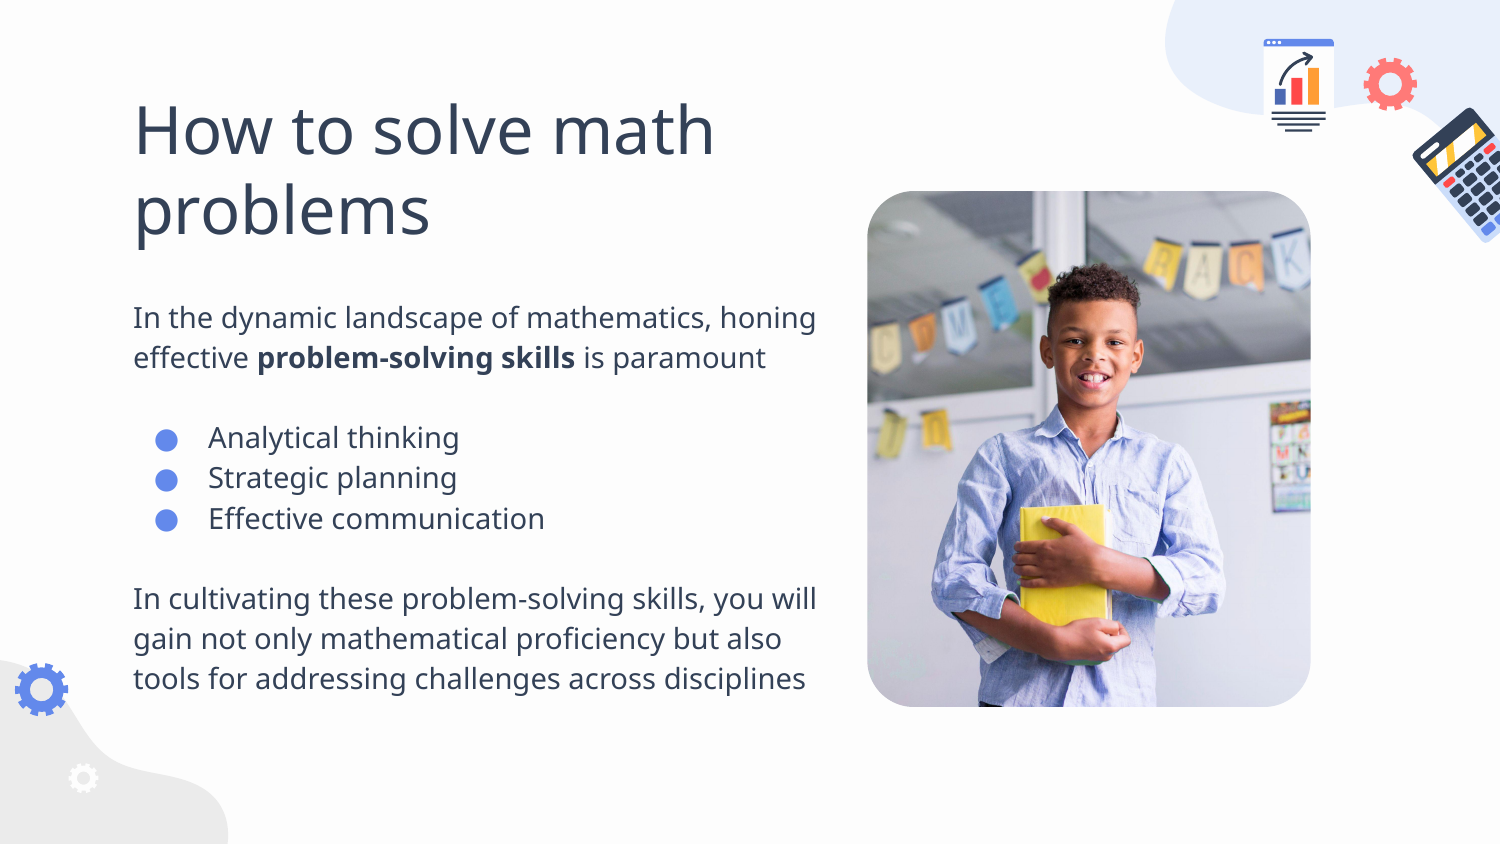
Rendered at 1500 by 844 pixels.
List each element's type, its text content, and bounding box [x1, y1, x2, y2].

subtitle In the dynamic landscape of mathematics, honing effective problem-solving skills is paramount Analytical thinking Strategic planning Effective communication In cultivating these problem-solving skills, you will gain not only mathematical proficiency but also tools for addressing challenges across disciplines [118, 278, 834, 756]
title How to solve math problems [118, 72, 834, 240]
picture [867, 190, 1311, 708]
